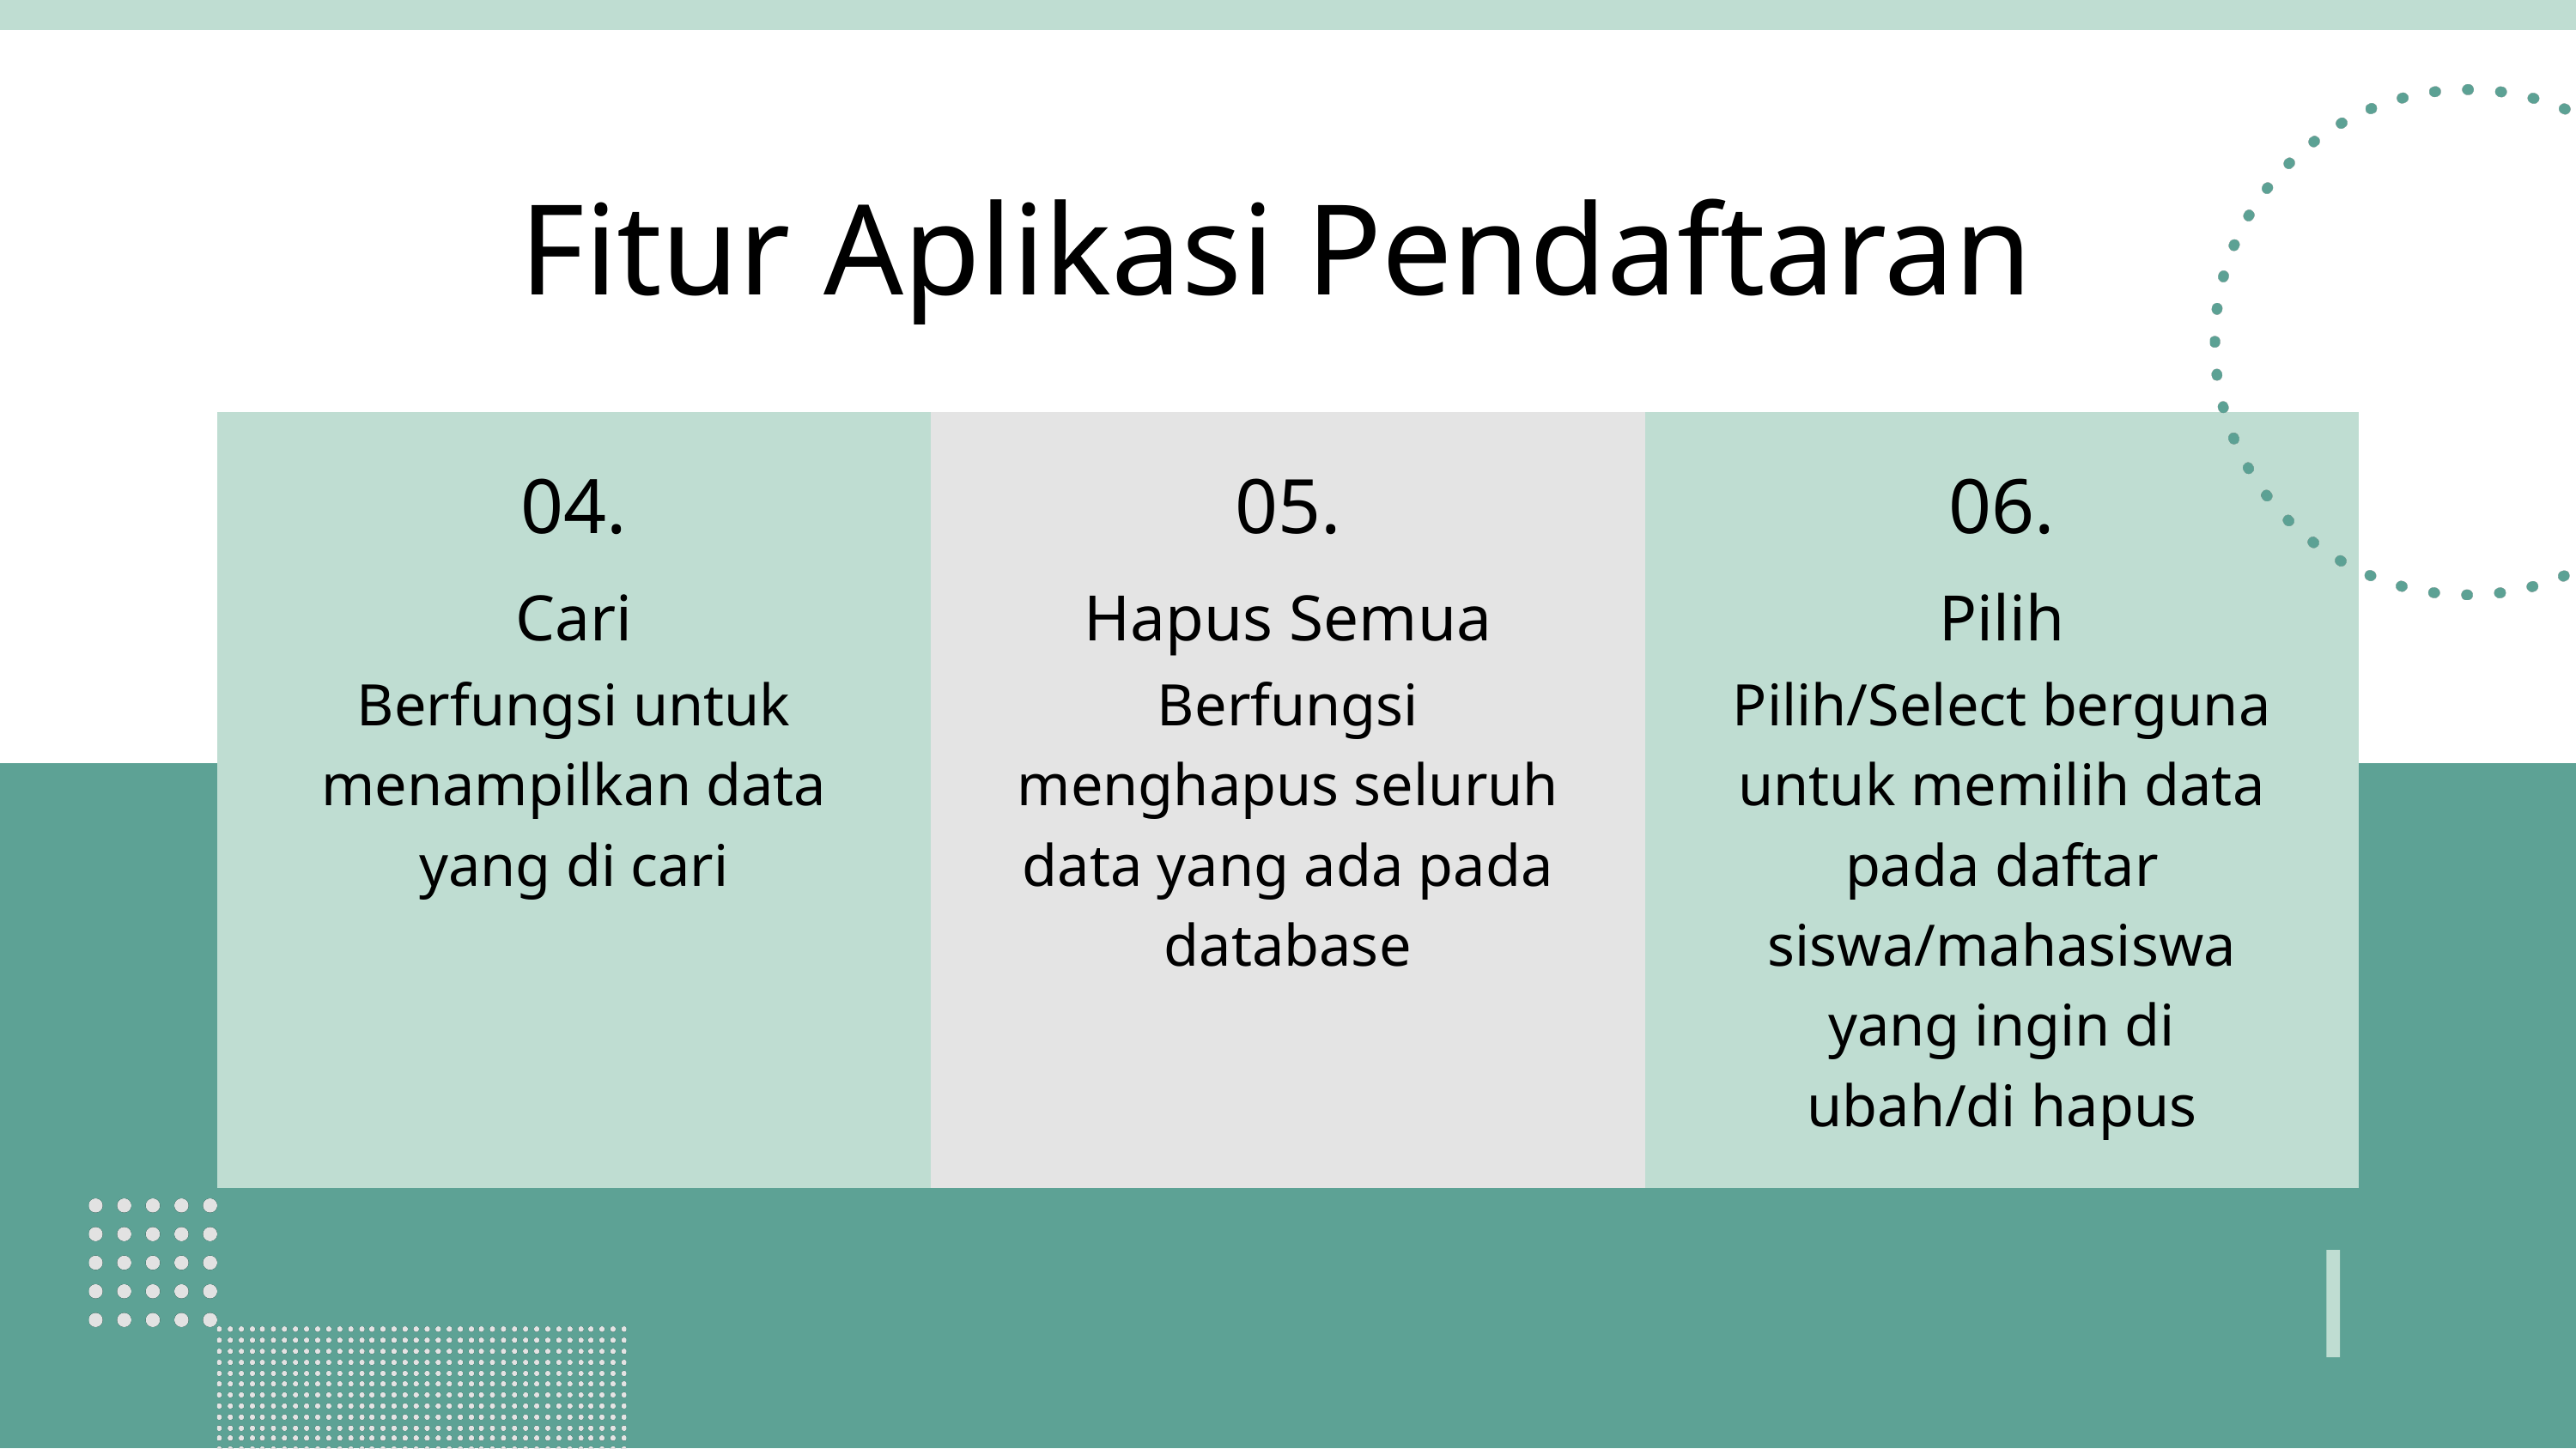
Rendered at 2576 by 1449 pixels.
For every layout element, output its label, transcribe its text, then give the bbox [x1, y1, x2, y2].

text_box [1644, 411, 2360, 1189]
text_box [932, 411, 1643, 1189]
text_box [2209, 84, 2576, 600]
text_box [0, 0, 2576, 31]
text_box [216, 411, 932, 1189]
text_box Fitur Aplikasi Pendaftaran [449, 144, 2104, 320]
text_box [0, 763, 2576, 1449]
